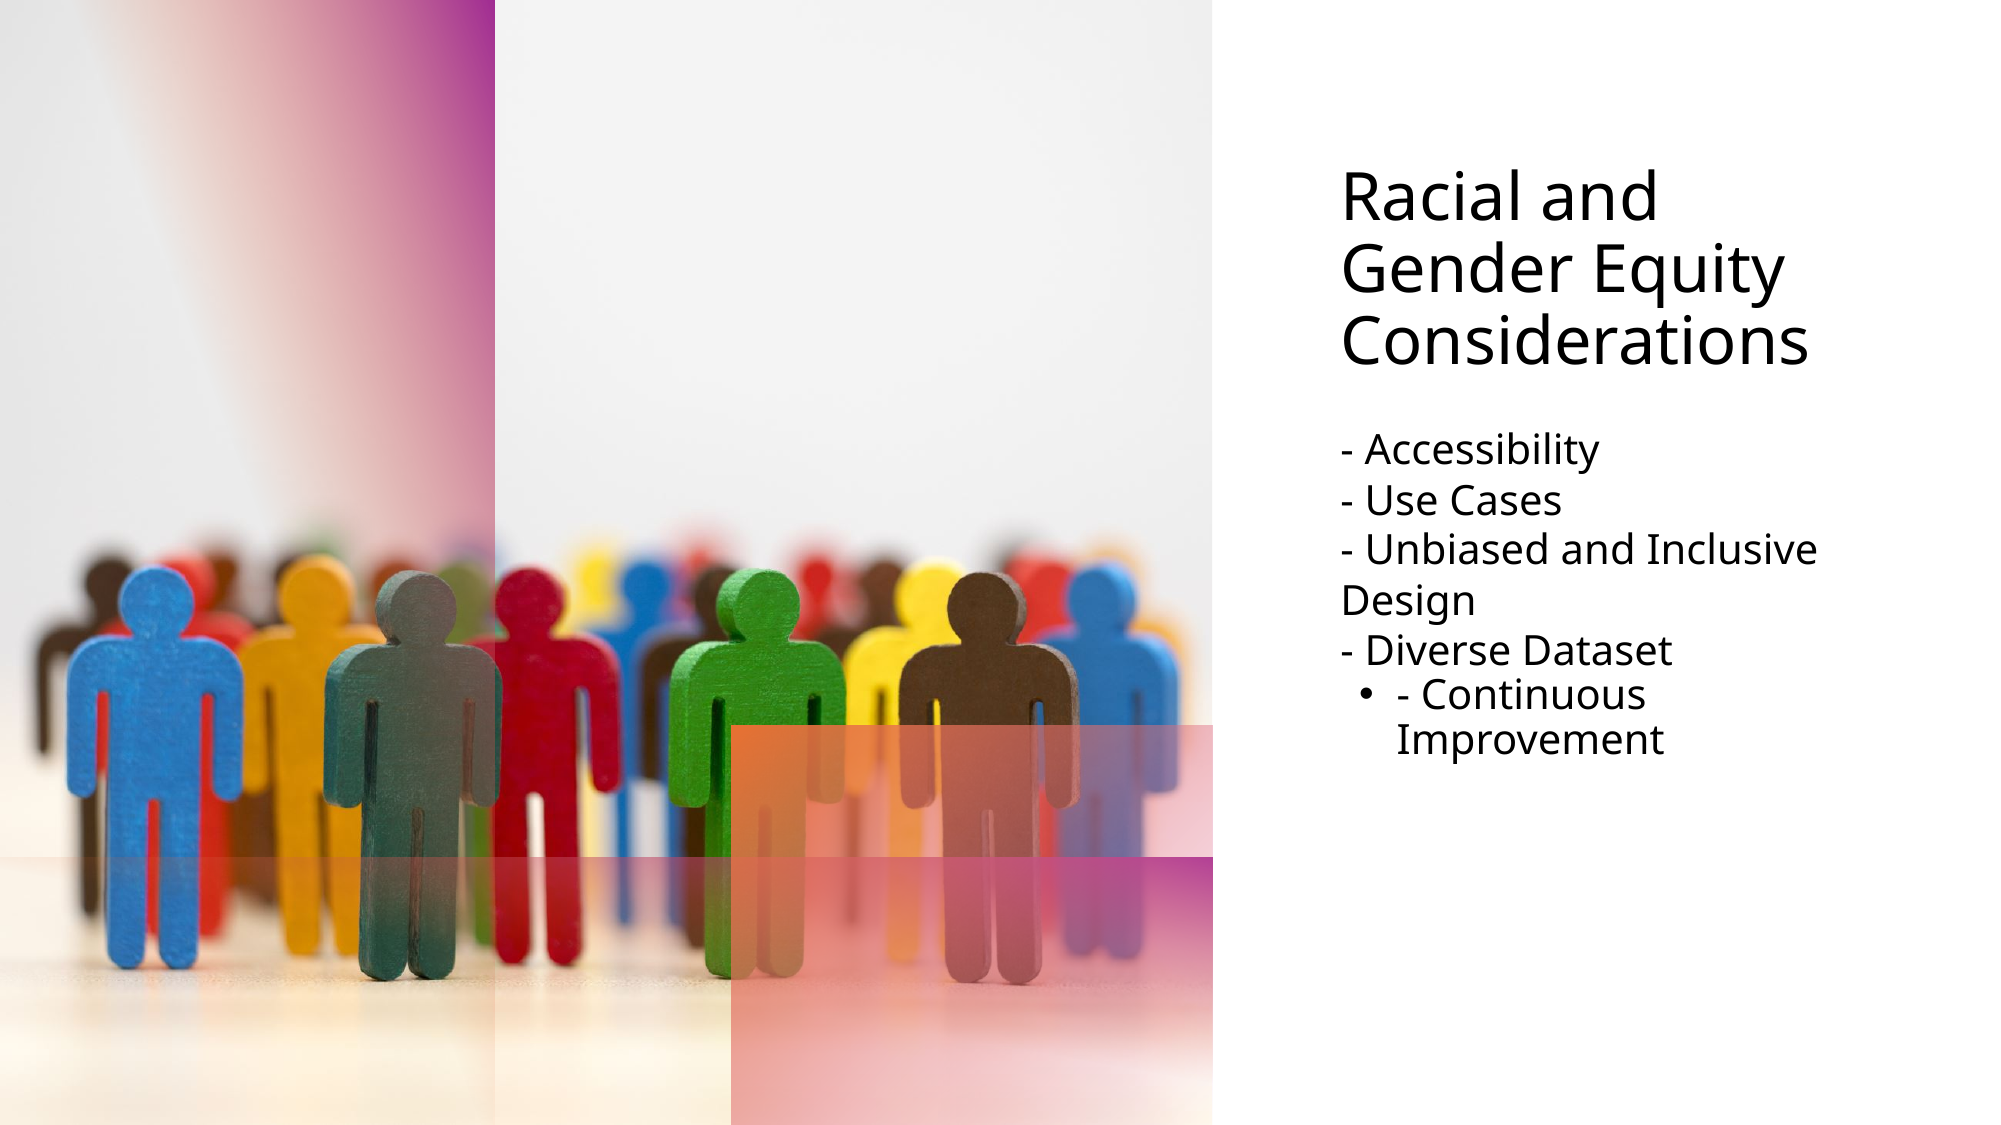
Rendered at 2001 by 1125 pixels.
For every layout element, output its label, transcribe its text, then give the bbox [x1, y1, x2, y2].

picture [0, 0, 1213, 1125]
title Racial and Gender Equity Considerations [1325, 121, 1879, 387]
text_box - Accessibility - Use Cases - Unbiased and Inclusive Design - Diverse Dataset - Continuous Improvement [1325, 415, 1879, 982]
